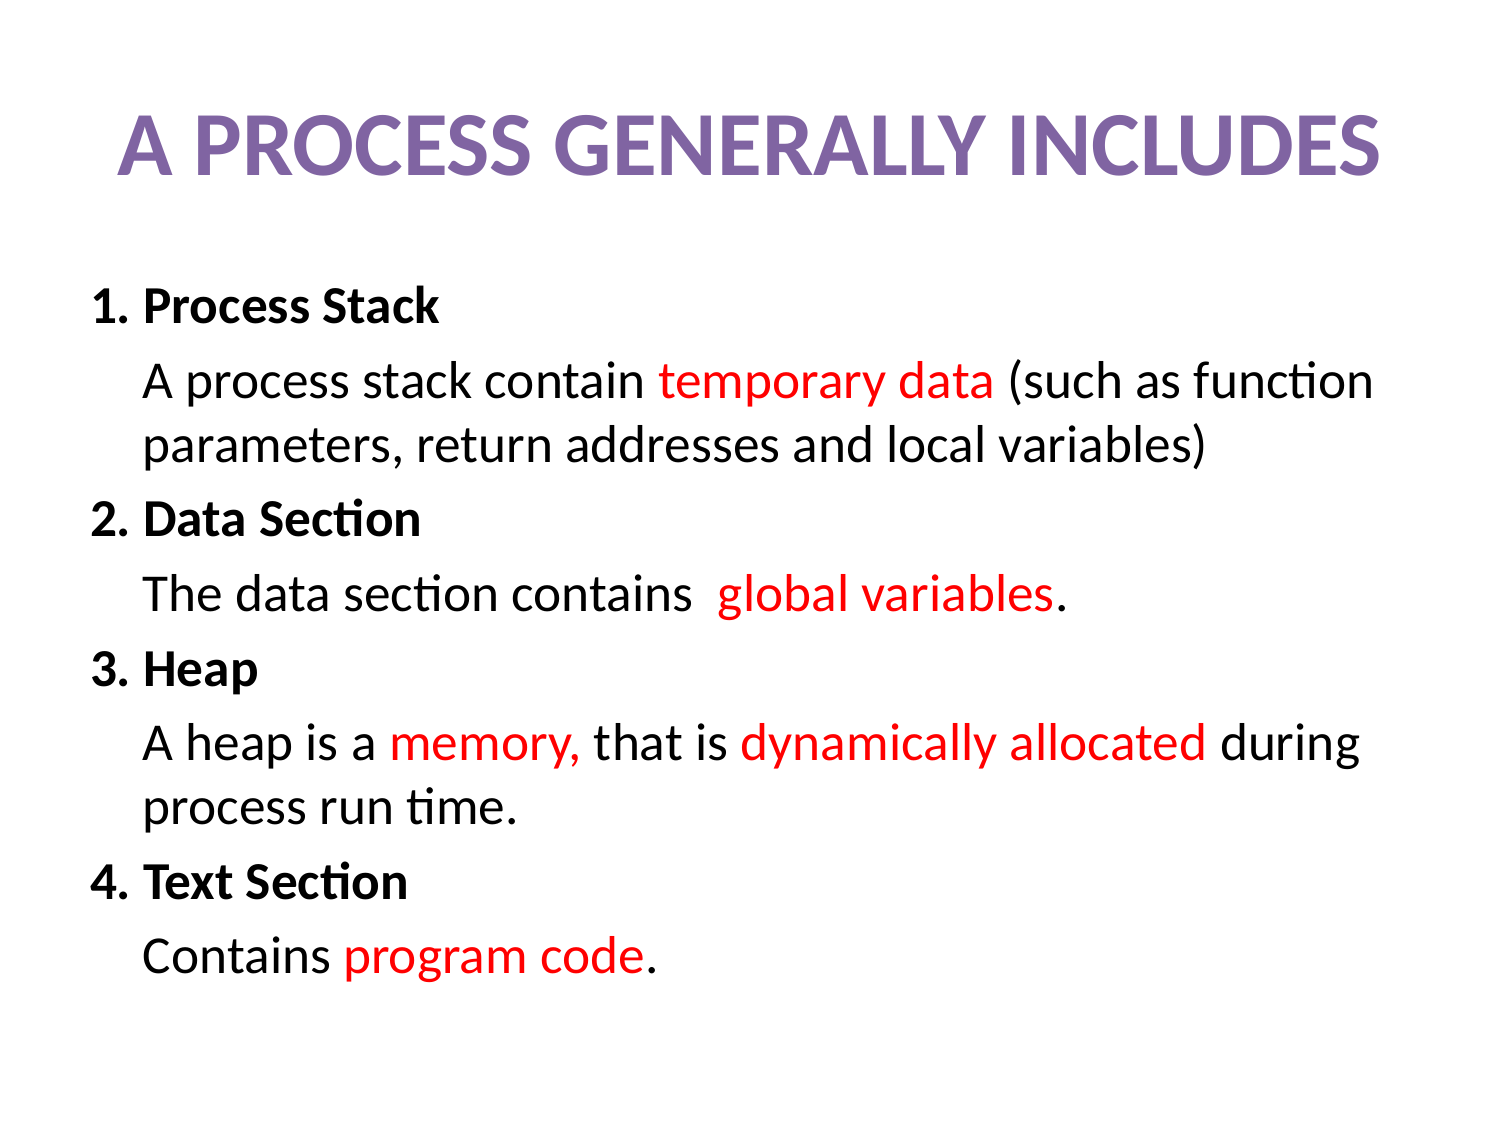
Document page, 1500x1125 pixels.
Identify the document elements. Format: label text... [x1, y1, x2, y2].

list 1. Process Stack A process stack contain temporary data (such as function parameters, return addresses and local variables) 2. Data Section The data section contains global variables. 3. Heap A heap is a memory, that is dynamically allocated during process run time. 4. Text Section Contains program code. [75, 262, 1425, 1005]
title A PROCESS GENERALLY INCLUDES [75, 45, 1425, 233]
